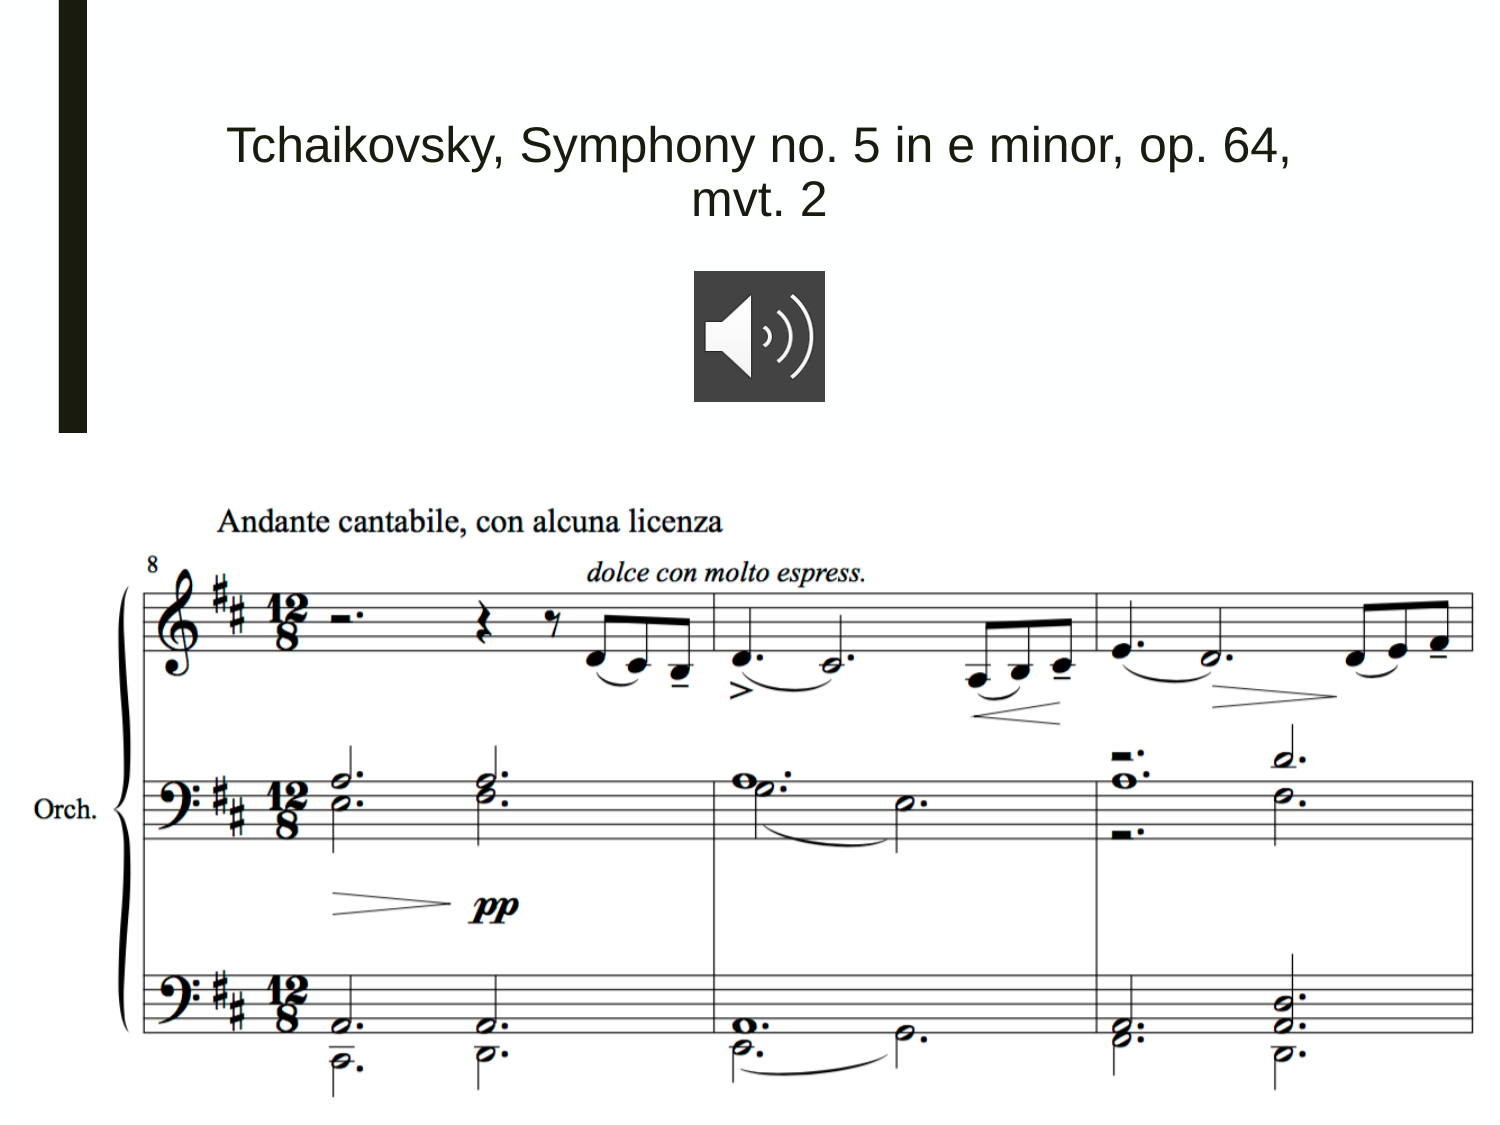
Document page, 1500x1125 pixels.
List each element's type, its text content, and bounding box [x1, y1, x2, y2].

picture [9, 433, 1500, 1125]
title Tchaikovsky, Symphony no. 5 in e minor, op. 64, mvt. 2 [168, 112, 1351, 240]
picture [692, 269, 826, 404]
